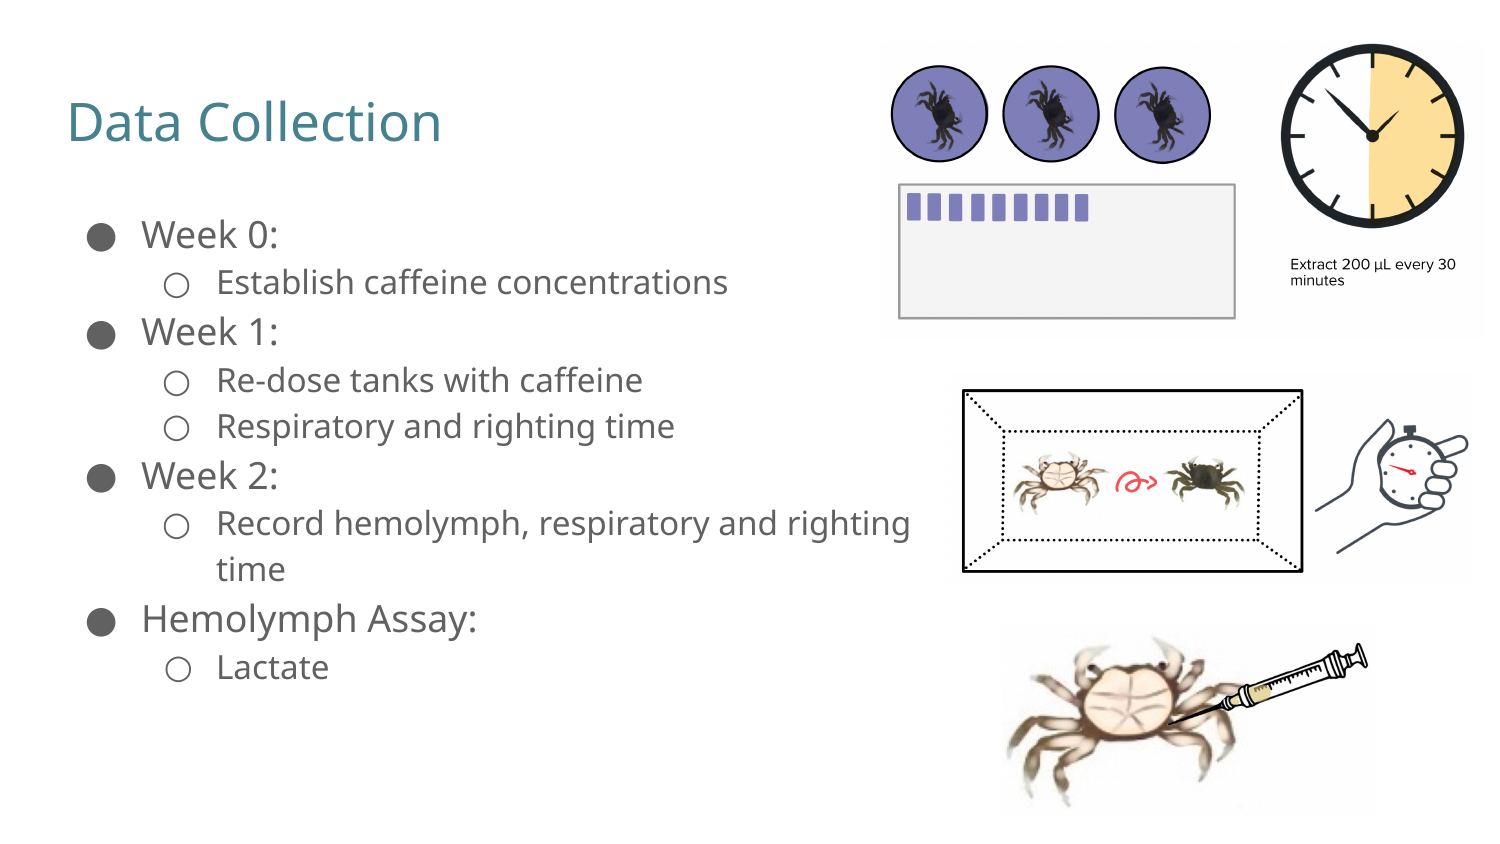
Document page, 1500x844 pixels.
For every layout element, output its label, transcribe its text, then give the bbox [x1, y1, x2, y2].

picture [946, 373, 1478, 589]
picture [1002, 622, 1382, 822]
title Data Collection [51, 72, 874, 167]
picture [879, 42, 1486, 340]
list Week 0: Establish caffeine concentrations Week 1: Re-dose tanks with caffeine Respiratory and righting time Week 2: Record hemolymph, respiratory and righting time Hemolymph Assay: Lactate [51, 189, 931, 750]
